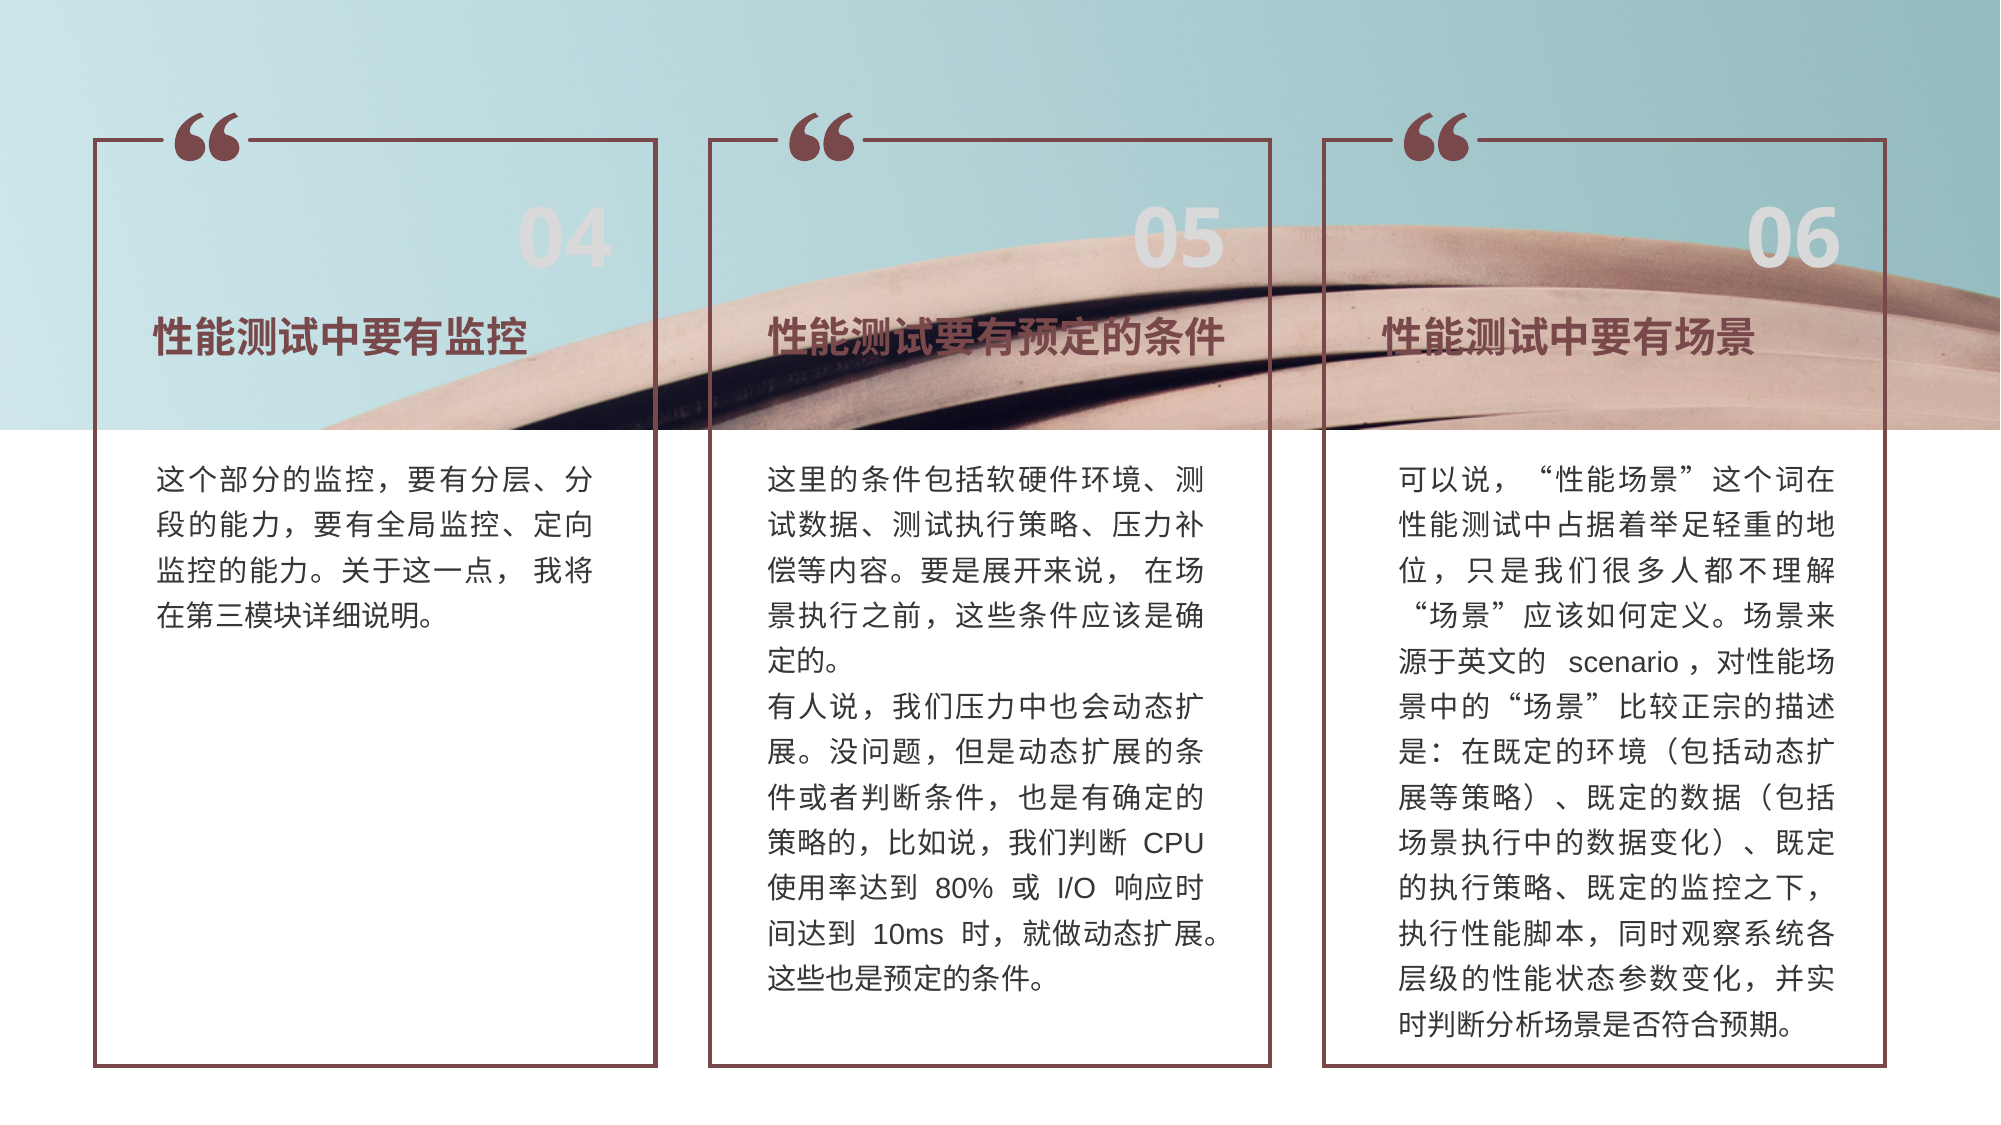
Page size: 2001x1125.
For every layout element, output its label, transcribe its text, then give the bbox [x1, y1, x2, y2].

text_box 06 [1731, 156, 1857, 292]
text_box [208, 112, 240, 162]
text_box [823, 112, 855, 162]
text_box 04 [502, 156, 628, 292]
text_box 可以说，“性能场景”这个词在性能测试中占据着举足轻重的地位，只是我们很多人都不理解“场景”应该如何定义。场景来源于英文的 scenario，对性能场景中的“场景”比较正宗的描述是：在既定的环境（包括动态扩展等策略）、既定的数据（包括场景执行中的数据变化）、既定的执行策略、既定的监控之下，执行性能脚本，同时观察系统各层级的性能状态参数变化，并实时判断分析场景是否符合预期。 [1383, 443, 1851, 1049]
text_box 性能测试中要有监控 [137, 293, 544, 369]
text_box 05 [1117, 156, 1243, 292]
text_box [94, 139, 657, 1067]
text_box [789, 112, 820, 162]
text_box 这个部分的监控，要有分层、分段的能力，要有全局监控、定向监控的能力。关于这一点， 我将在第三模块详细说明。 [141, 443, 609, 640]
text_box [0, 0, 2000, 431]
text_box [1323, 139, 1886, 1067]
text_box [1437, 112, 1469, 162]
text_box [1403, 112, 1435, 162]
text_box [174, 112, 206, 162]
text_box [709, 139, 1271, 1067]
text_box 性能测试中要有场景 [1367, 293, 1773, 369]
text_box 性能测试要有预定的条件 [752, 293, 1242, 369]
text_box 这里的条件包括软硬件环境、测试数据、测试执行策略、压力补偿等内容。要是展开来说， 在场景执行之前，这些条件应该是确定的。 有人说，我们压力中也会动态扩展。没问题，但是动态扩展的条件或者判断条件，也是有确定的策略的，比如说，我们判断 CPU 使用率达到 80% 或 I/O 响应时间达到 10ms 时，就做动态扩展。这些也是预定的条件。 [752, 443, 1220, 1003]
